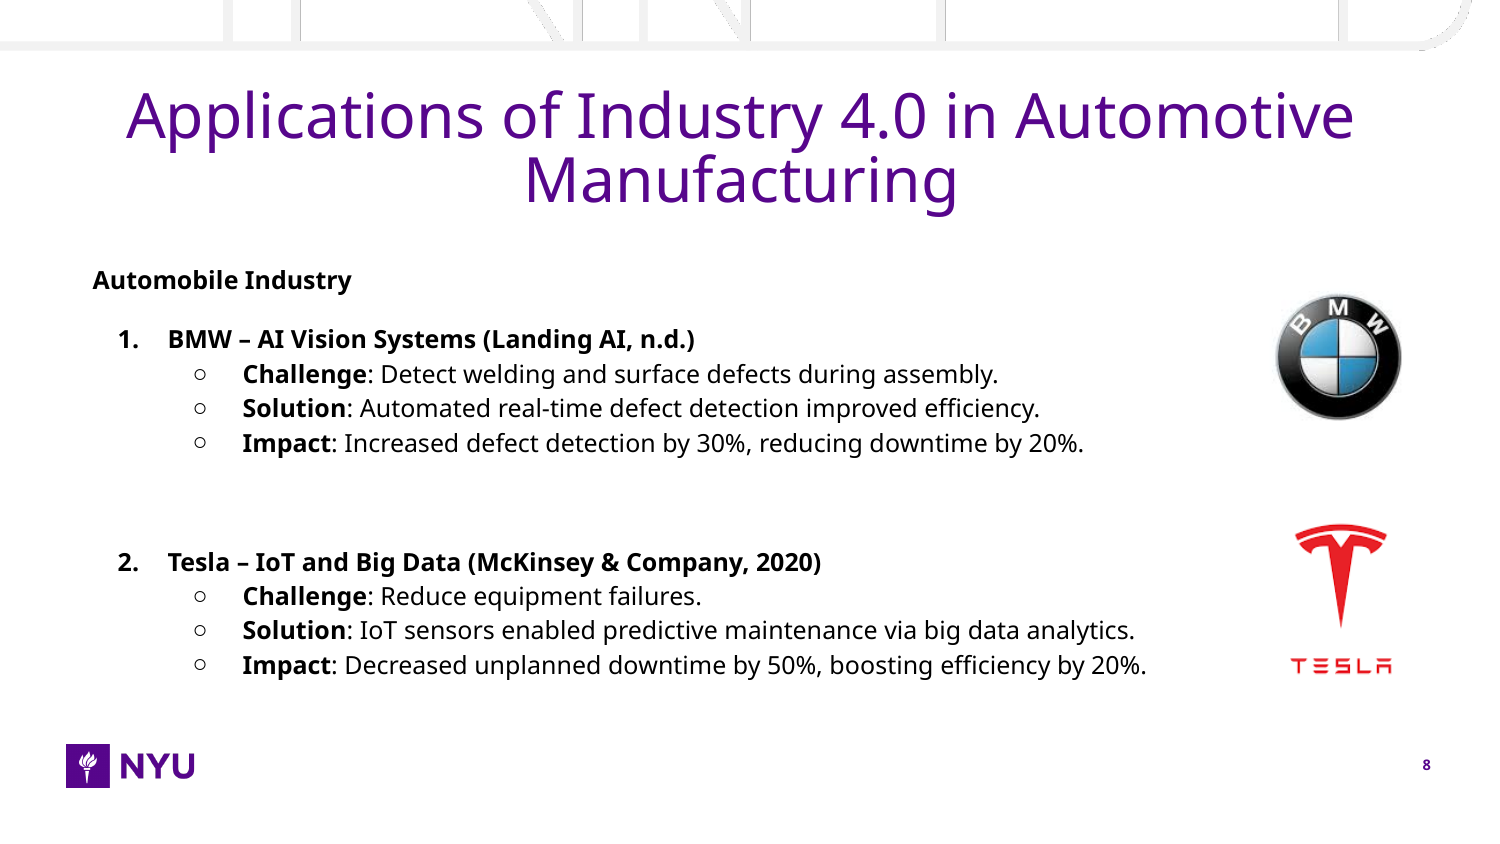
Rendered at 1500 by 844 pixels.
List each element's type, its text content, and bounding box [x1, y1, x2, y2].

picture [0, 0, 1496, 51]
picture [1267, 487, 1410, 711]
text_box Automobile Industry BMW – AI Vision Systems (Landing AI, n.d.) Challenge: Detect welding and surface defects during assembly. Solution: Automated real-time defect detection improved efficiency. Impact: Increased defect detection by 30%, reducing downtime by 20%. Tesla – IoT and Big Data (McKinsey & Company, 2020) Challenge: Reduce equipment failures. Solution: IoT sensors enabled predictive maintenance via big data analytics. Impact: Decreased unplanned downtime by 50%, boosting efficiency by 20%. [77, 245, 1407, 695]
title Applications of Industry 4.0 in Automotive Manufacturing [51, 72, 1434, 261]
picture [1250, 244, 1427, 469]
picture [66, 744, 195, 788]
